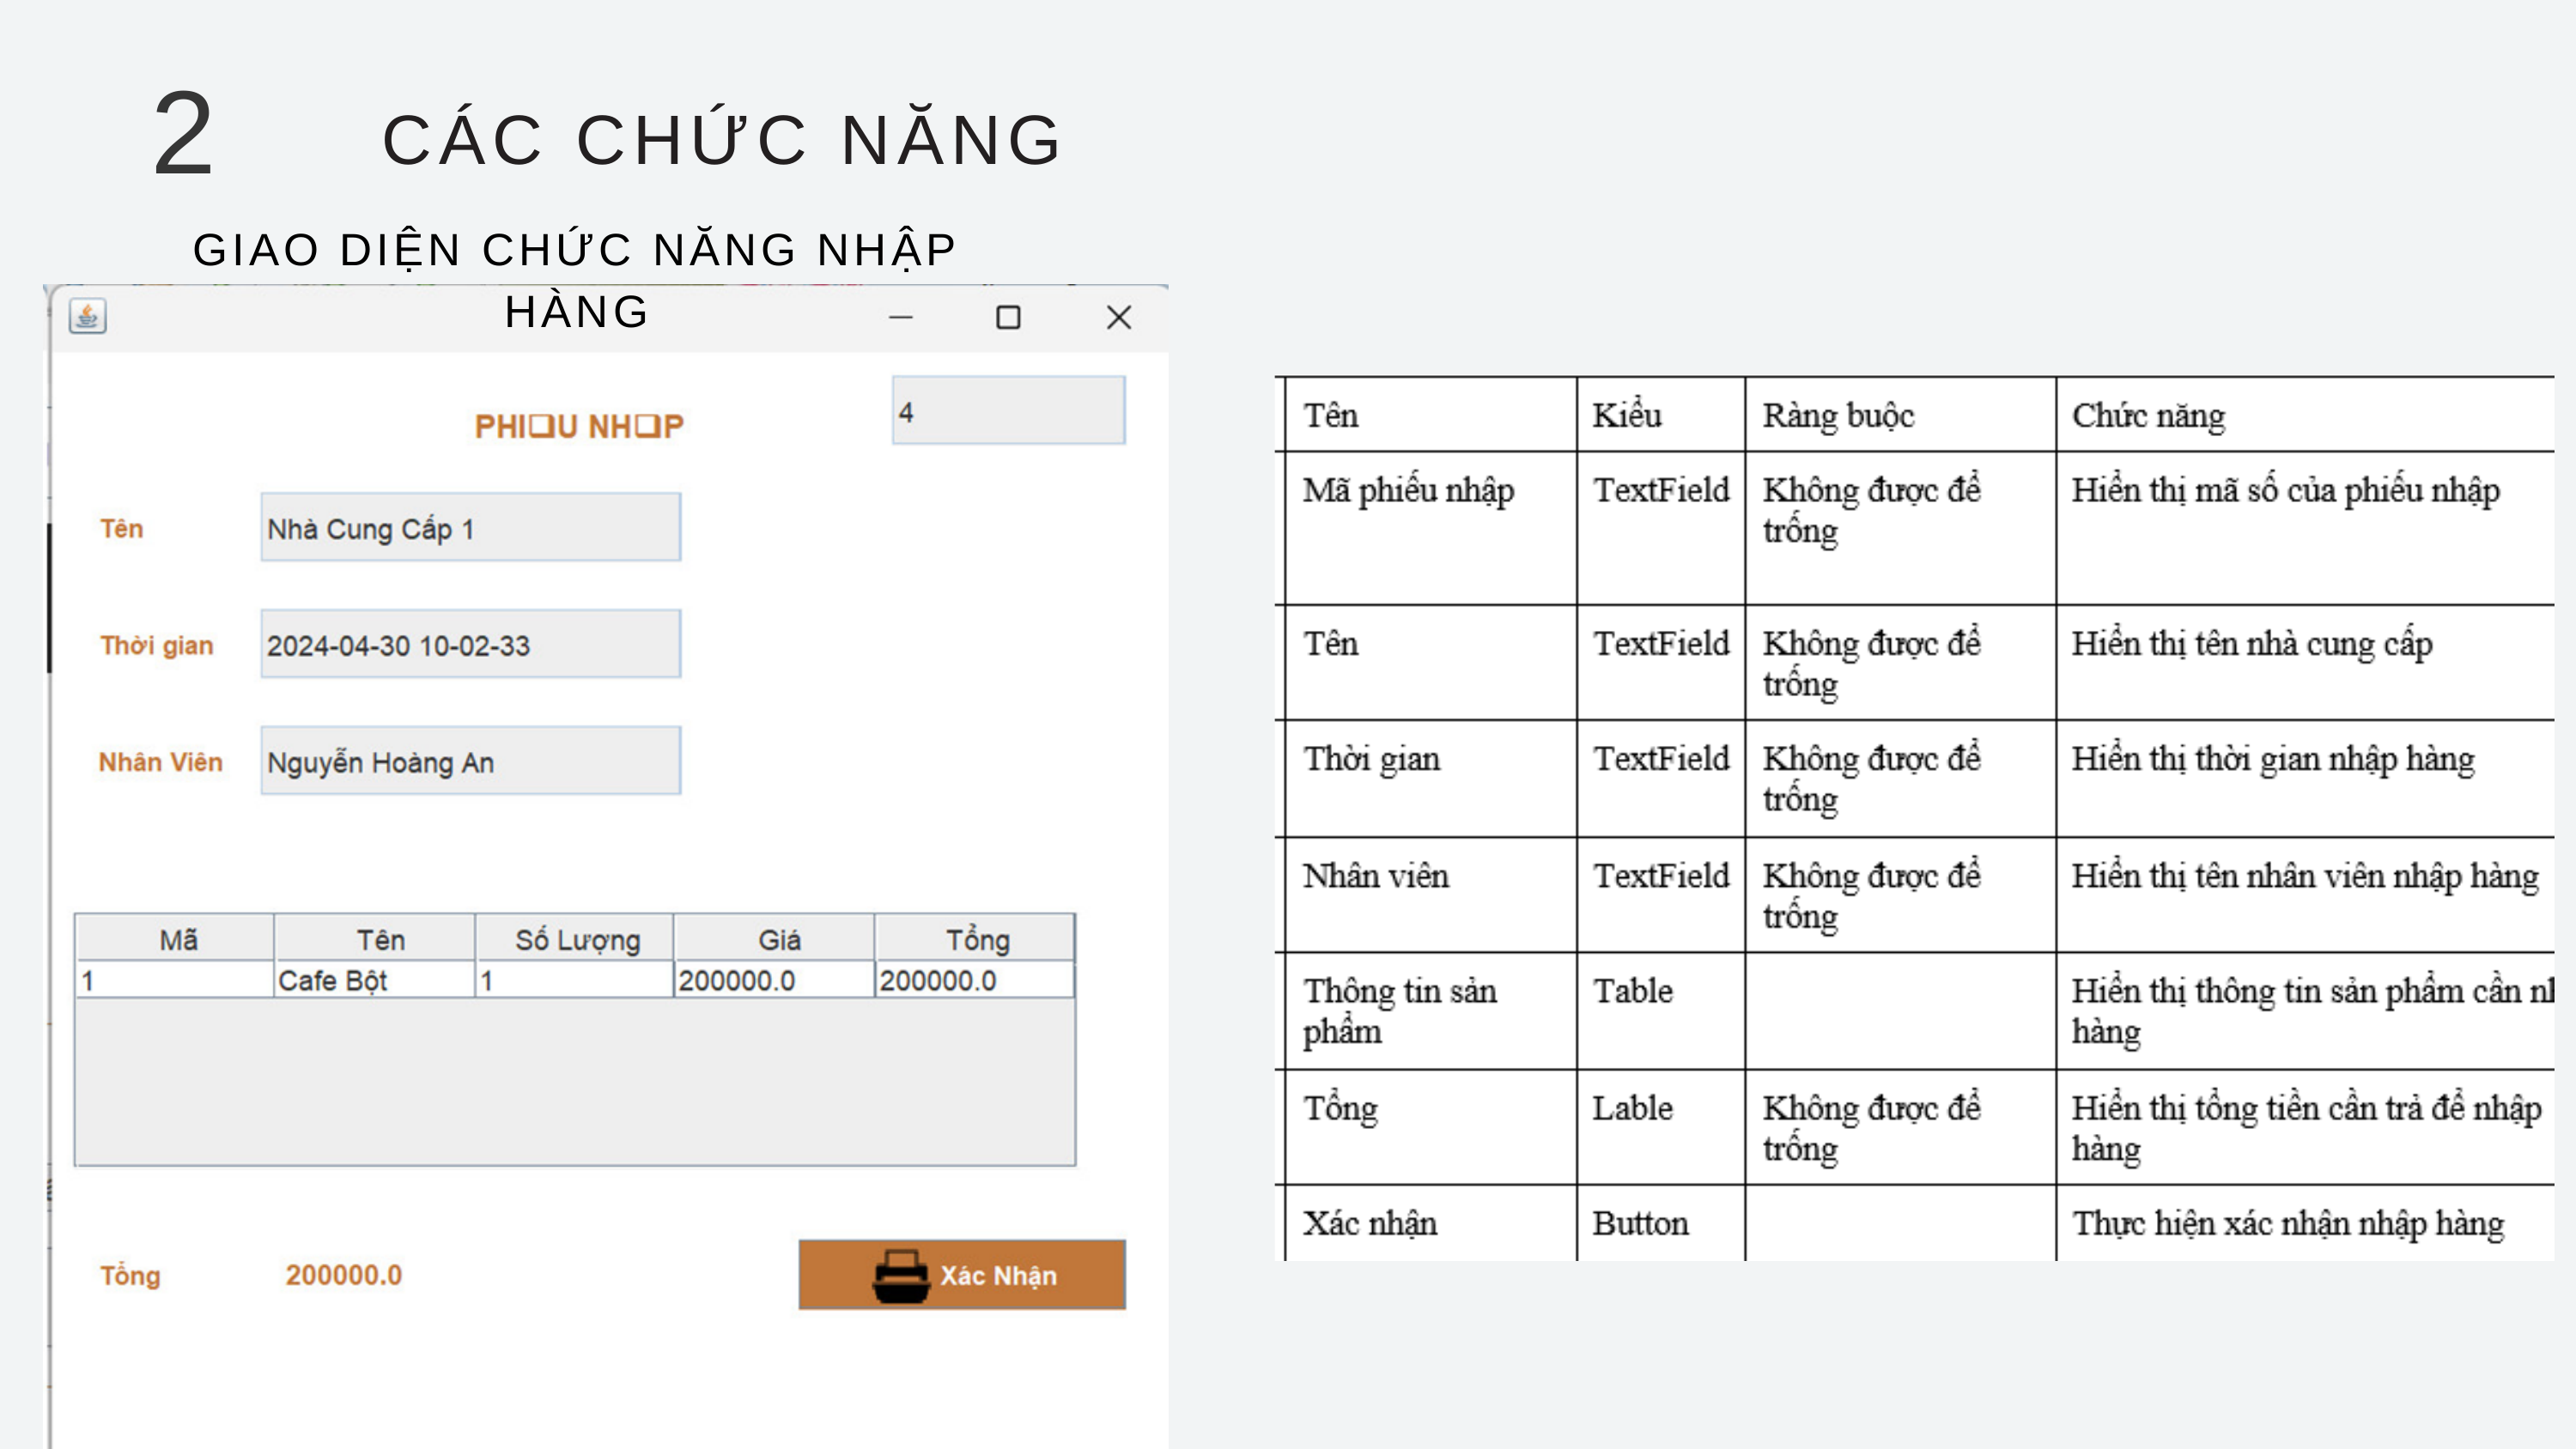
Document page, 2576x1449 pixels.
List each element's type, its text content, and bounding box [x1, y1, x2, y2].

text_box [43, 284, 1169, 1449]
text_box [1274, 374, 2555, 1261]
text_box 2 [81, 54, 287, 197]
text_box GIAO DIỆN CHỨC NĂNG NHẬP HÀNG [128, 212, 1025, 337]
text_box CÁC CHỨC NĂNG [381, 82, 2168, 179]
